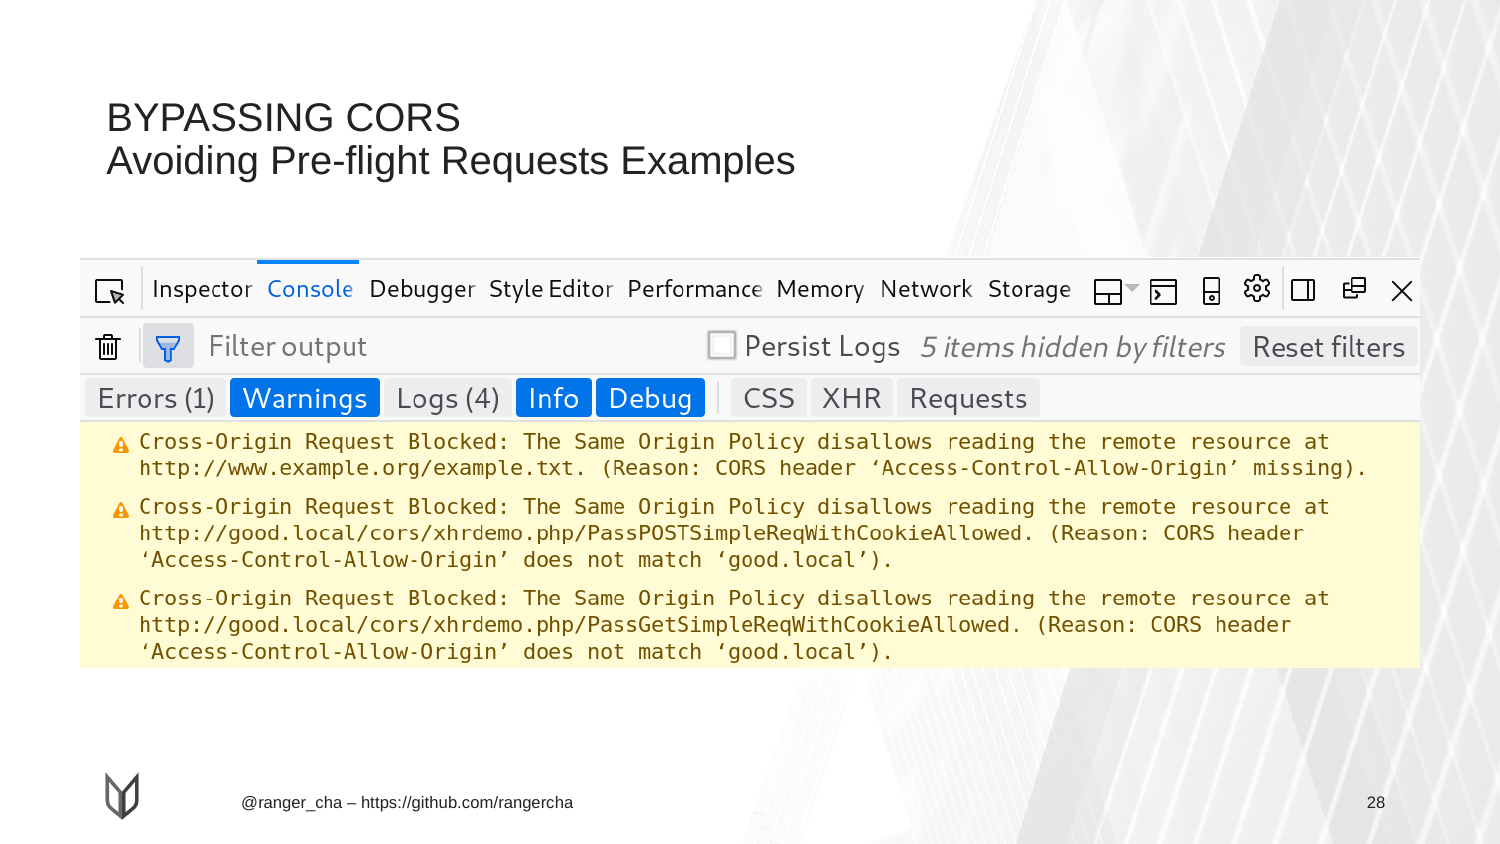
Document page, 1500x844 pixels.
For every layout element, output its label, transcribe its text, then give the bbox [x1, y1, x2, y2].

title BYPASSING CORS Avoiding Pre-flight Requests Examples [106, 96, 1400, 220]
picture [0, 0, 1500, 844]
slide_number 28 [1345, 784, 1400, 815]
